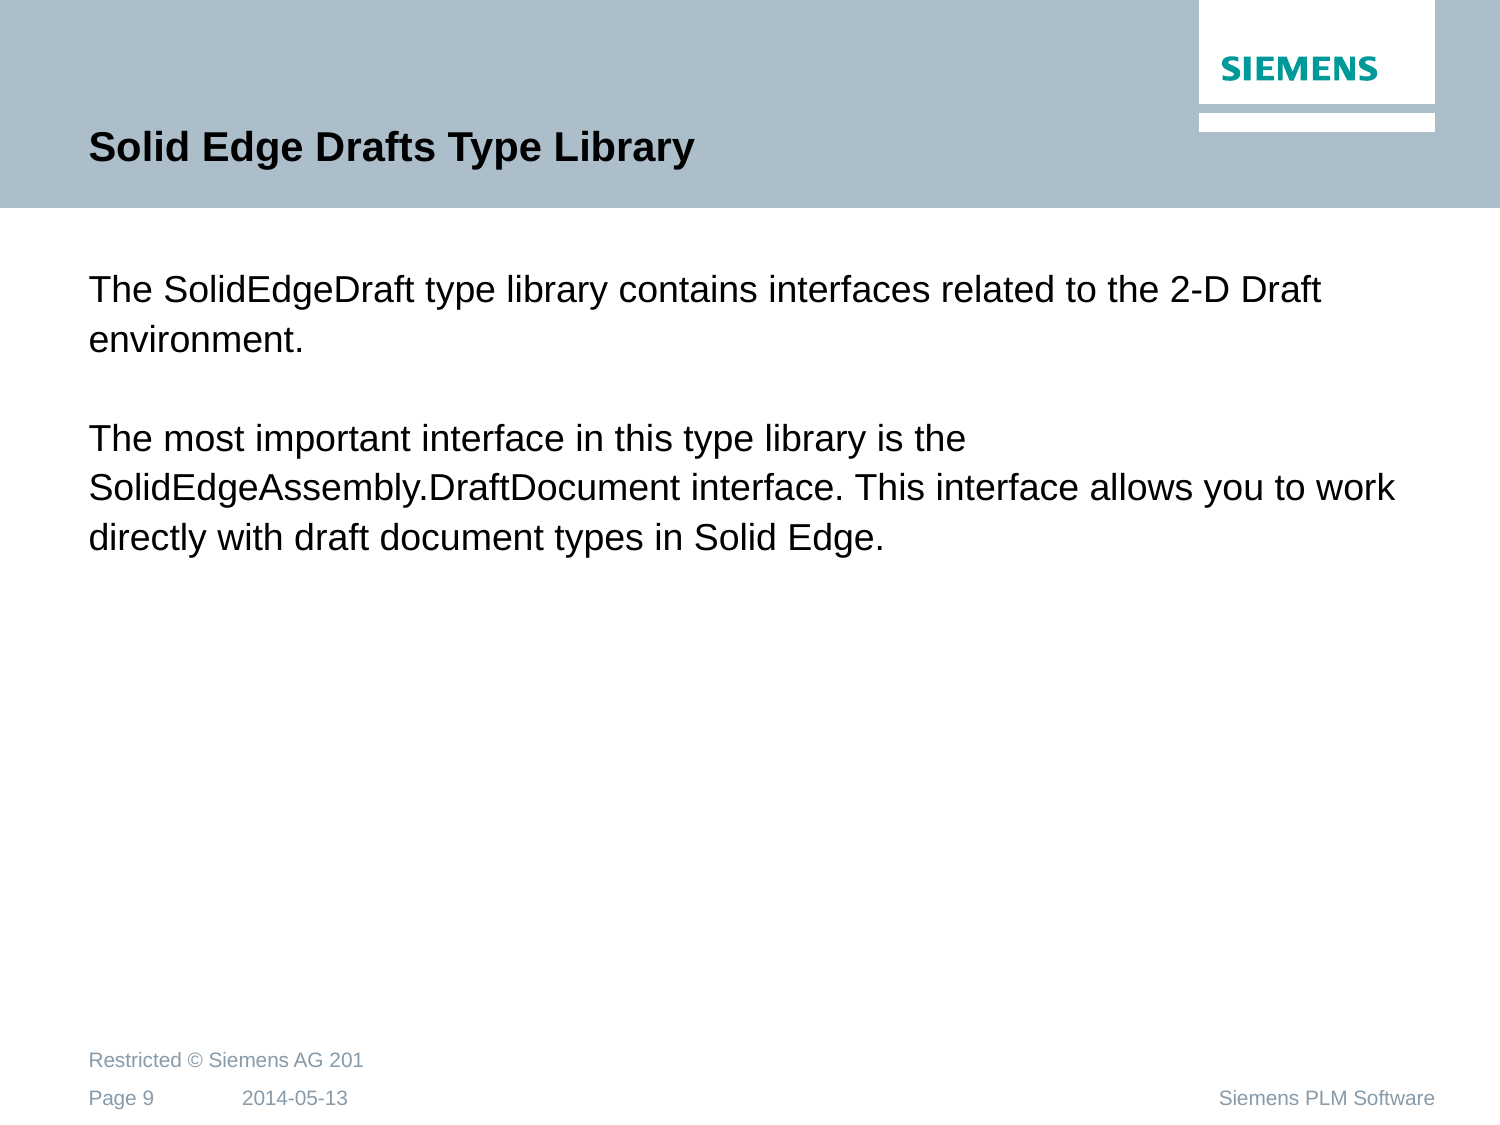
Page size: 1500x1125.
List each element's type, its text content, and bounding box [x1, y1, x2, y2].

title Solid Edge Drafts Type Library [0, 0, 1500, 209]
list The SolidEdgeDraft type library contains interfaces related to the 2-D Draft environment. The most important interface in this type library is the SolidEdgeAssembly.DraftDocument interface. This interface allows you to work directly with draft document types in Solid Edge. [88, 260, 1436, 613]
